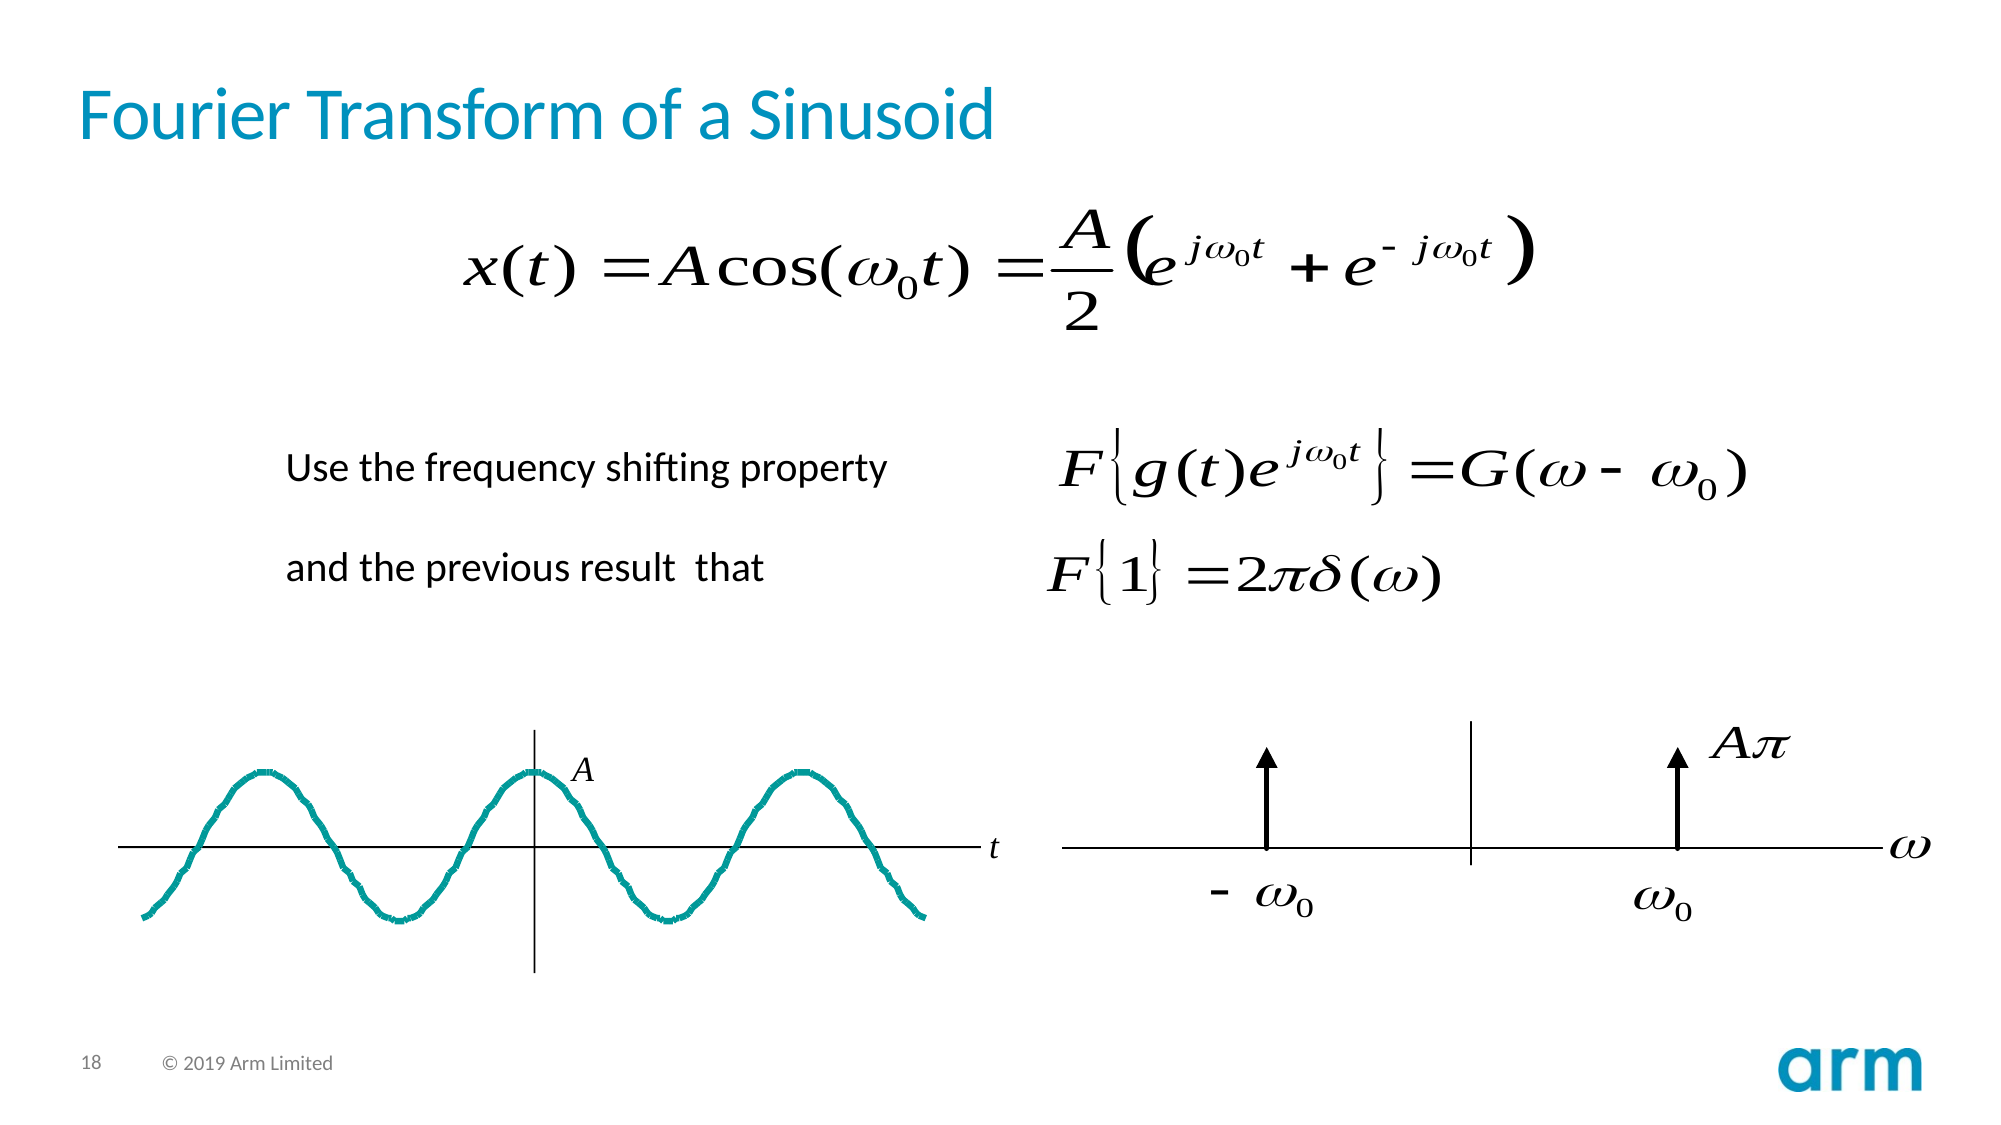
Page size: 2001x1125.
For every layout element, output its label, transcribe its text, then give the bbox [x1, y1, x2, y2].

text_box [1034, 539, 1453, 613]
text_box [1046, 428, 1763, 514]
title Fourier Transform of a Sinusoid [78, 78, 1922, 186]
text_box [449, 193, 1538, 344]
text_box t [989, 822, 1000, 866]
text_box Use the frequency shifting property and the previous result that [270, 432, 913, 597]
picture [1911, 1048, 1922, 1062]
picture [1889, 1048, 1903, 1053]
picture [1803, 1048, 1922, 1092]
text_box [141, 769, 926, 927]
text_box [1062, 715, 1943, 933]
picture [1778, 1072, 1794, 1092]
picture [1788, 1056, 1812, 1083]
text_box A [572, 745, 595, 769]
picture [1778, 1048, 1794, 1067]
